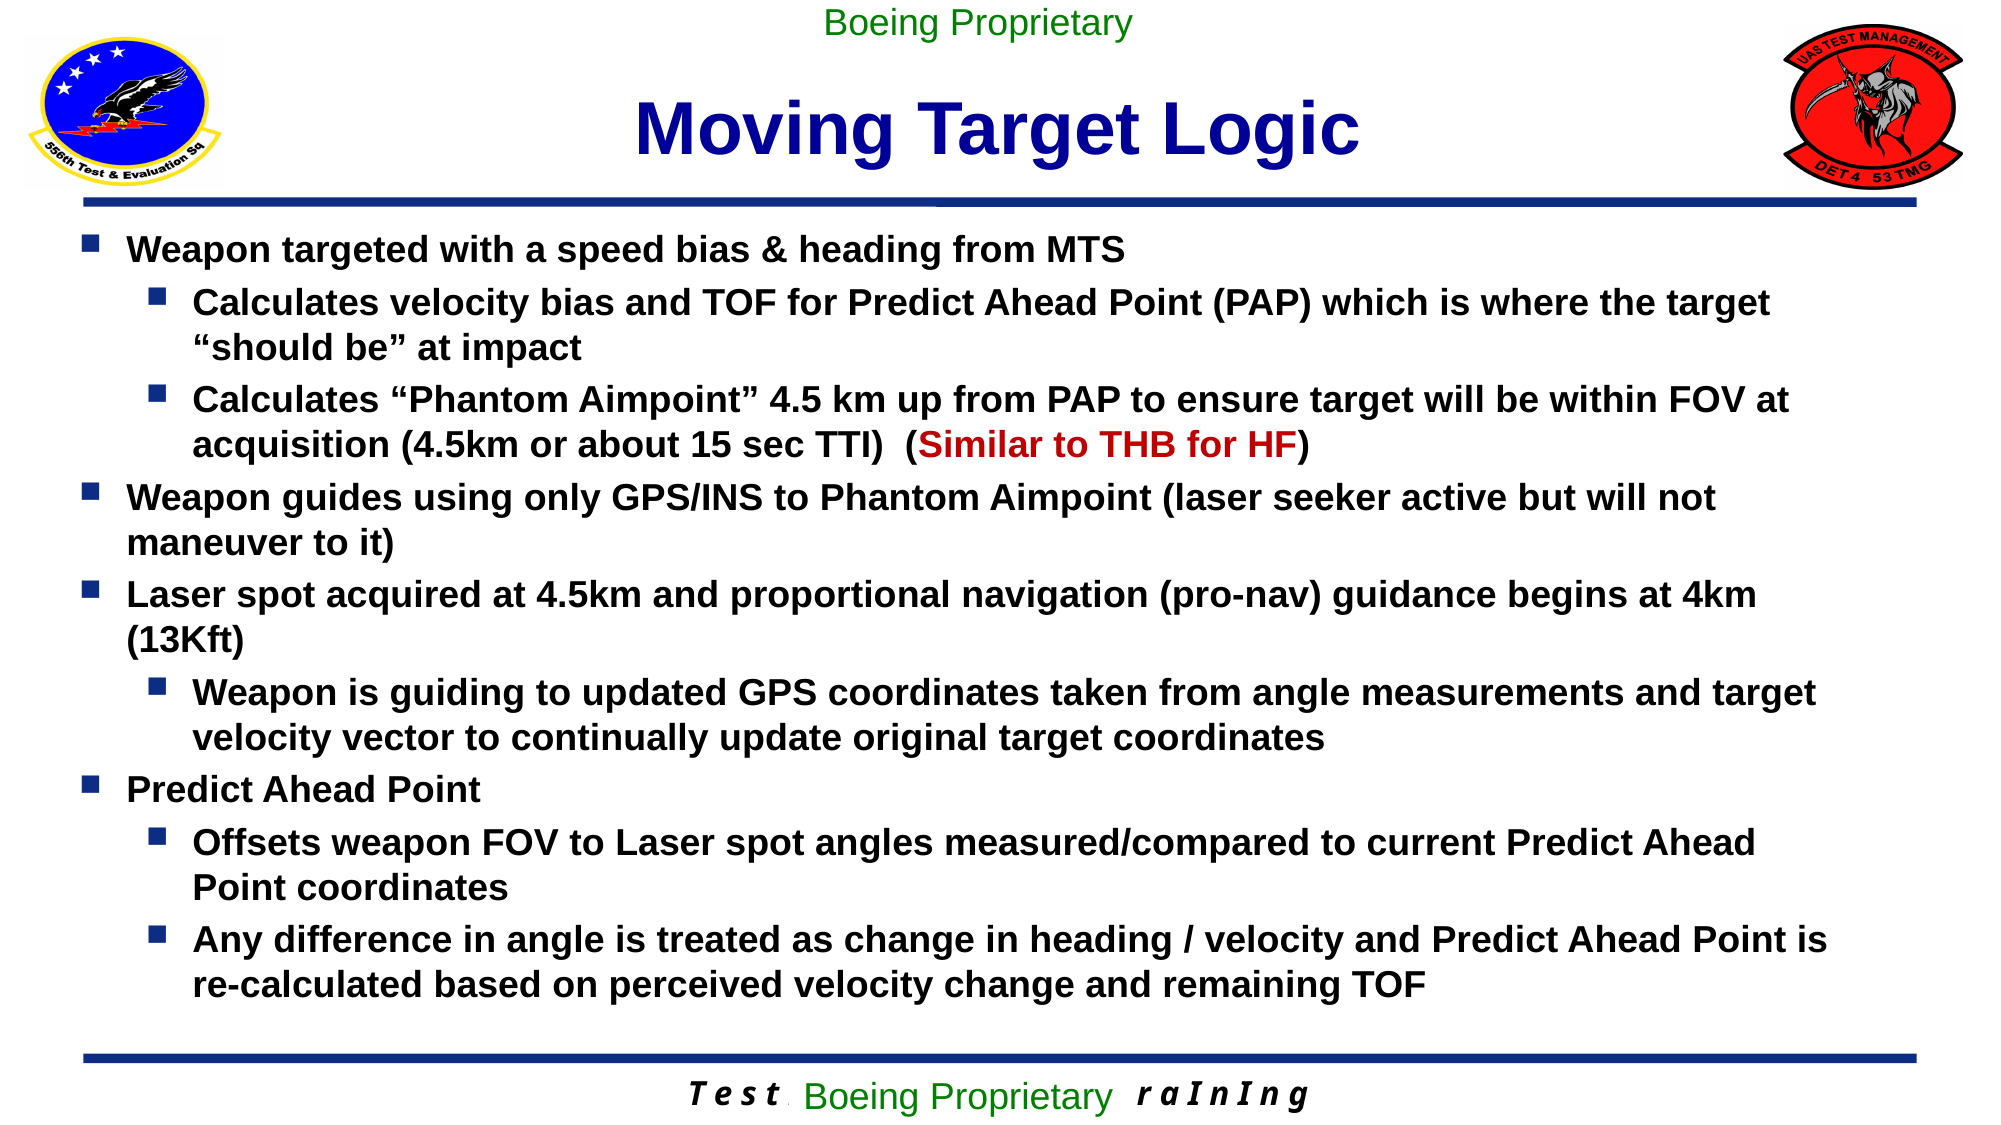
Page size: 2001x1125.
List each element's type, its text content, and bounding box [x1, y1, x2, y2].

text_box Boeing Proprietary [808, 0, 1152, 51]
picture [1783, 24, 1963, 190]
list Weapon targeted with a speed bias & heading from MTS Calculates velocity bias and TOF for Predict Ahead Point (PAP) which is where the target “should be” at impact Calculates “Phantom Aimpoint” 4.5 km up from PAP to ensure target will be within FOV at acquisition (4.5km or about 15 sec TTI) (Similar to THB for HF) Weapon guides using only GPS/INS to Phantom Aimpoint (laser seeker active but will not maneuver to it) Laser spot acquired at 4.5km and proportional navigation (pro-nav) guidance begins at 4km (13Kft) Weapon is guiding to updated GPS coordinates taken from angle measurements and target velocity vector to continually update original target coordinates Predict Ahead Point Offsets weapon FOV to Laser spot angles measured/compared to current Predict Ahead Point coordinates Any difference in angle is treated as change in heading / velocity and Predict Ahead Point is re-calculated based on perceived velocity change and remaining TOF [64, 217, 1856, 1022]
title Moving Target Logic [256, 30, 1741, 217]
text_box Boeing Proprietary [788, 1064, 1132, 1125]
picture [24, 35, 225, 188]
